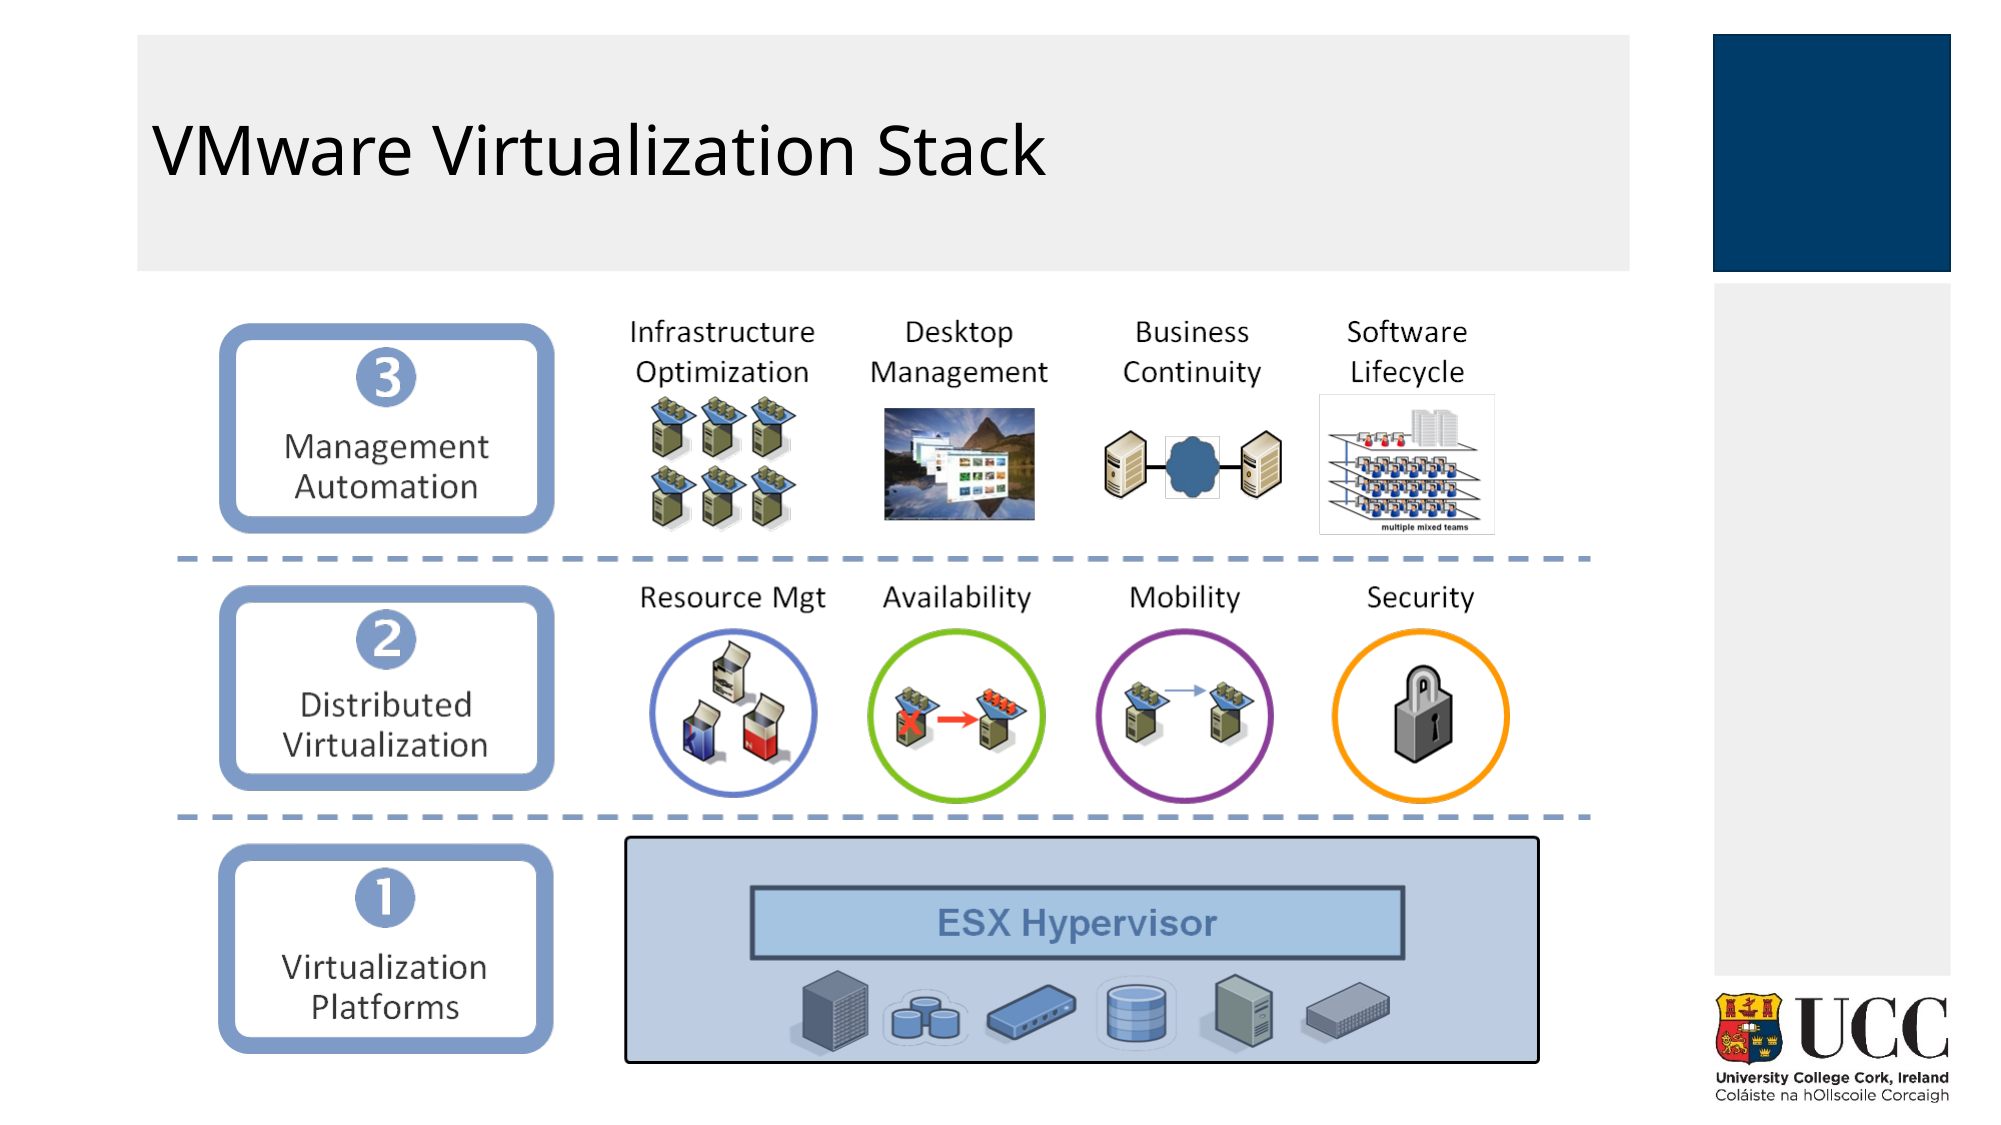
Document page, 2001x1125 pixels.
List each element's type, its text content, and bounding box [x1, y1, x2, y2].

picture [176, 300, 1591, 1065]
title VMware Virtualization Stack [137, 34, 1630, 272]
picture [1713, 991, 1951, 1103]
